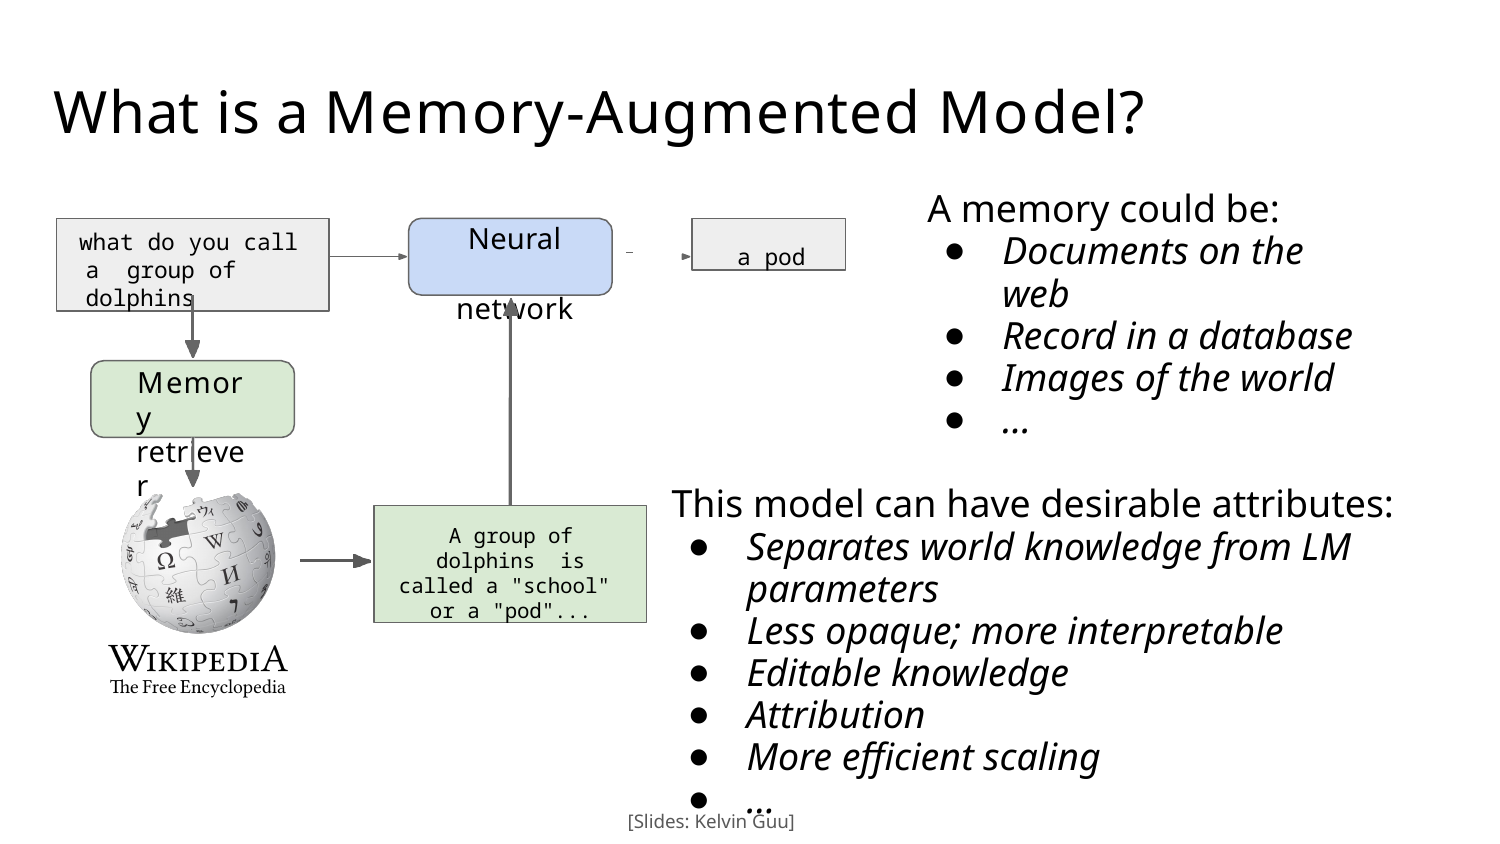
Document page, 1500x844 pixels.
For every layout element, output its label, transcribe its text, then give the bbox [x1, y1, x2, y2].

text_box a pod [691, 218, 846, 271]
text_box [96, 293, 301, 705]
text_box A group of dolphins is called a "school" or a "pod"... [374, 505, 647, 623]
text_box A memory could be: Documents on the web Record in a database Images of the world … [925, 185, 1359, 442]
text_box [681, 253, 691, 261]
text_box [328, 253, 518, 508]
text_box what do you call a group of dolphins [56, 218, 329, 311]
text_box Neural network [522, 219, 692, 326]
title What is a Memory-Augmented Model? [51, 72, 1449, 217]
text_box [Slides: Kelvin Guu] [424, 798, 999, 844]
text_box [299, 553, 372, 568]
text_box This model can have desirable attributes: Separates world knowledge from LM parameters Less opaque; more interpretable Editable knowledge Attribution More efficient scaling … [669, 481, 1495, 821]
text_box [407, 217, 614, 297]
